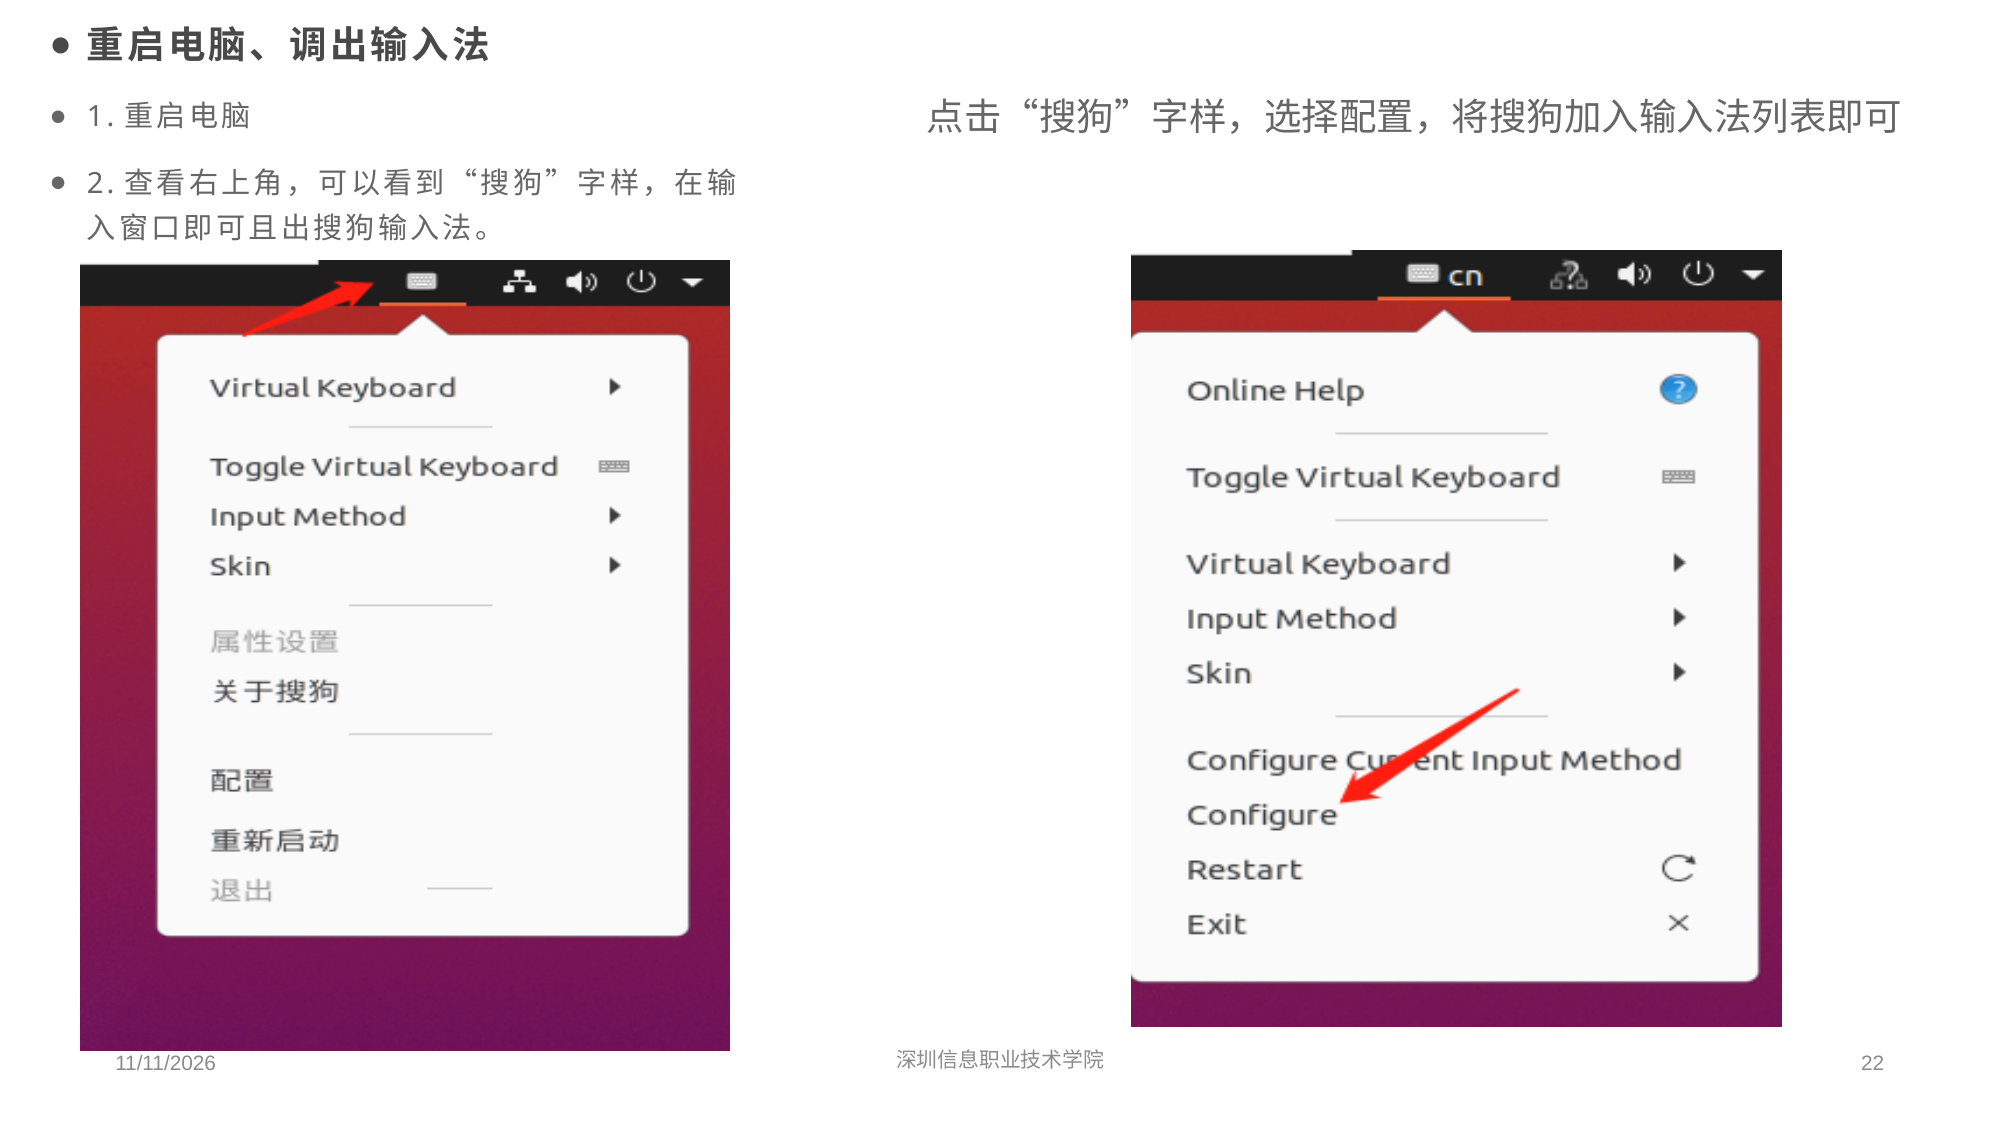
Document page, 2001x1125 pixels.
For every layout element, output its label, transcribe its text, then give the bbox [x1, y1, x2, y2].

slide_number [100, 1051, 544, 1088]
picture [80, 260, 730, 1051]
text_box 点击“搜狗”字样，选择配置，将搜狗加入输入法列表即可 [912, 85, 1957, 146]
slide_number 22 [1456, 1035, 1900, 1088]
footer 深圳信息职业技术学院 [675, 1035, 1325, 1088]
list 重启电脑、调出输入法 1.重启电脑 2.查看右上角，可以看到“搜狗”字样，在输入窗口即可且出搜狗输入法。 [34, 0, 776, 656]
picture [1131, 250, 1782, 1027]
